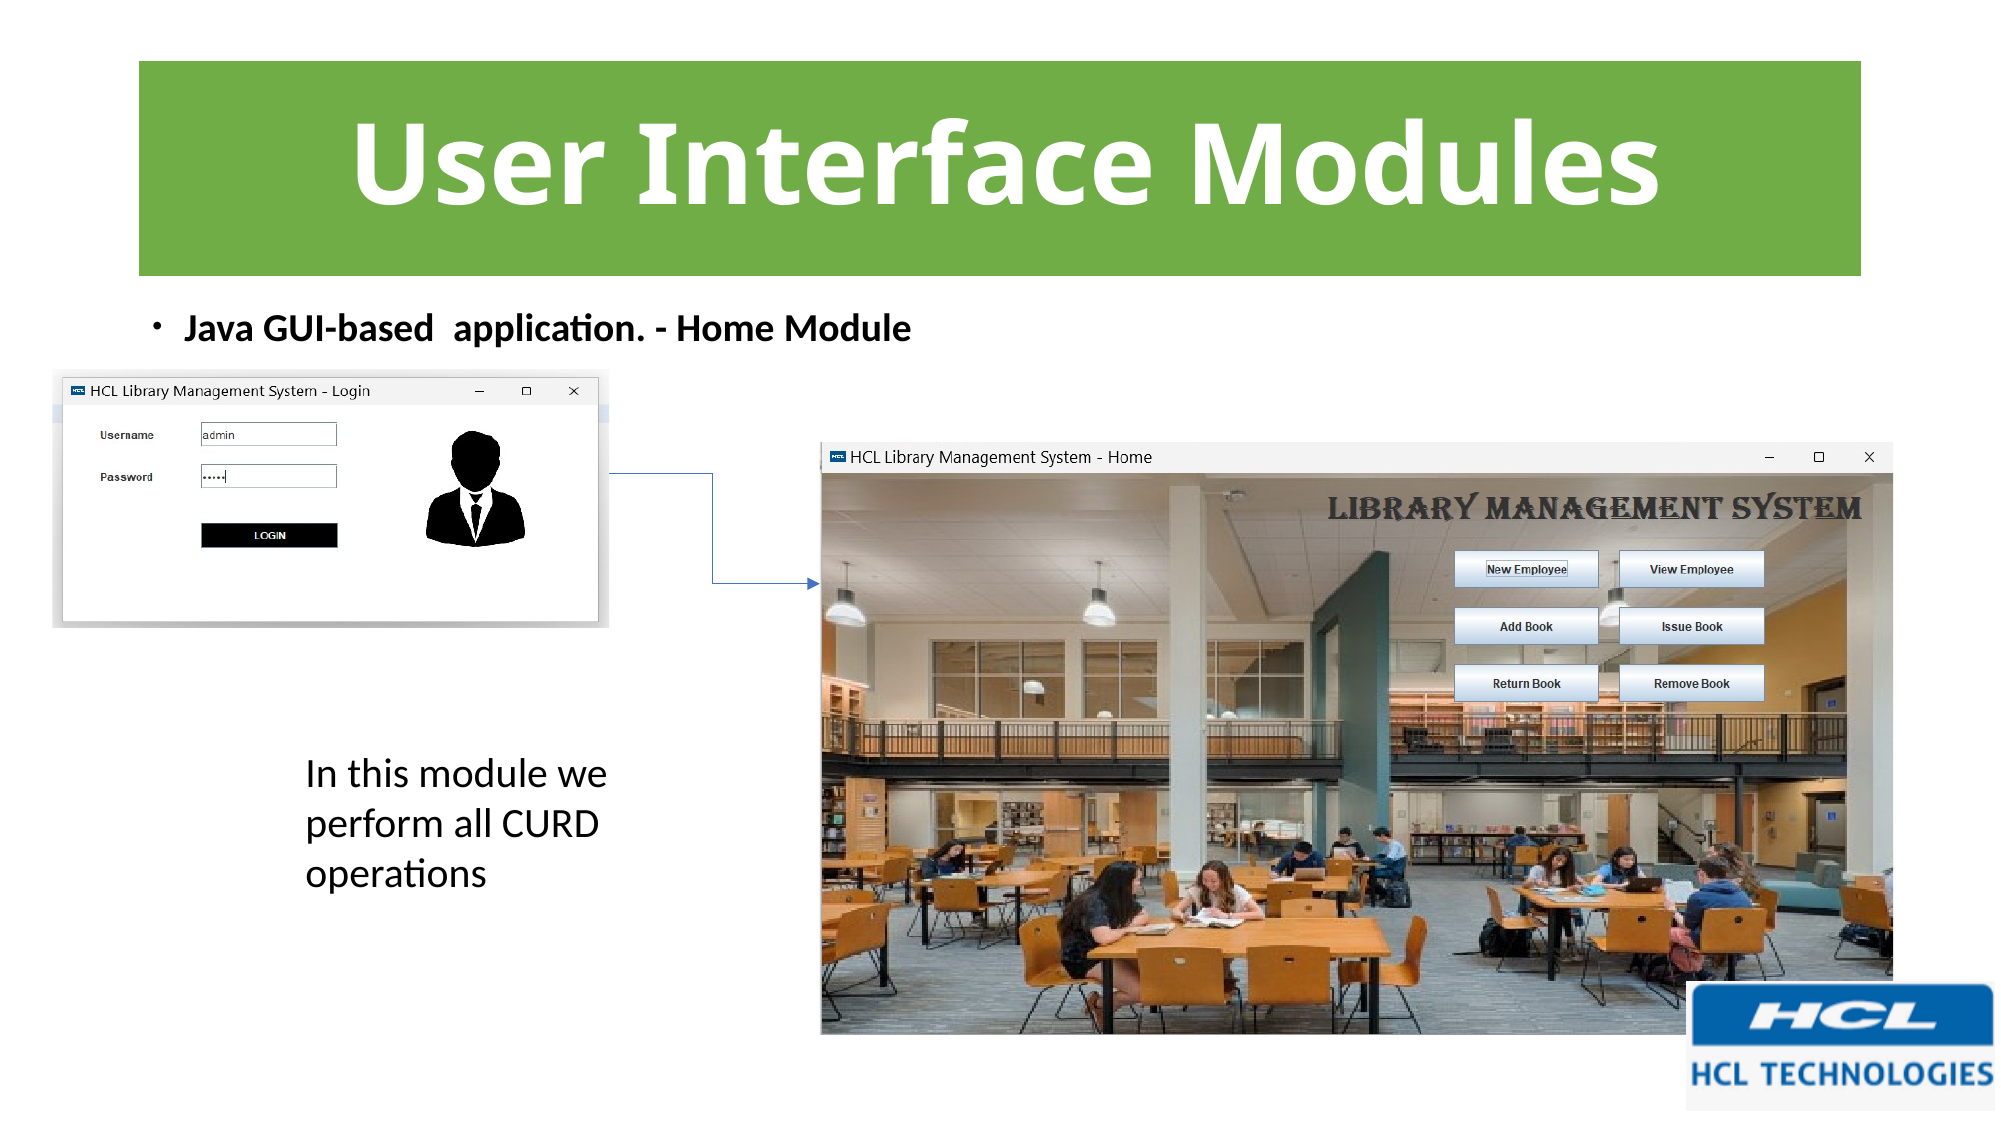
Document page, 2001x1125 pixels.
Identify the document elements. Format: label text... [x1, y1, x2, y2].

picture [819, 442, 1995, 1111]
title User Interface Modules [136, 58, 1864, 279]
list Java GUI-based application. - Home Module [137, 299, 1863, 387]
text_box In this module we perform all CURD operations [290, 738, 683, 904]
picture [52, 369, 610, 628]
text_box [610, 473, 819, 584]
